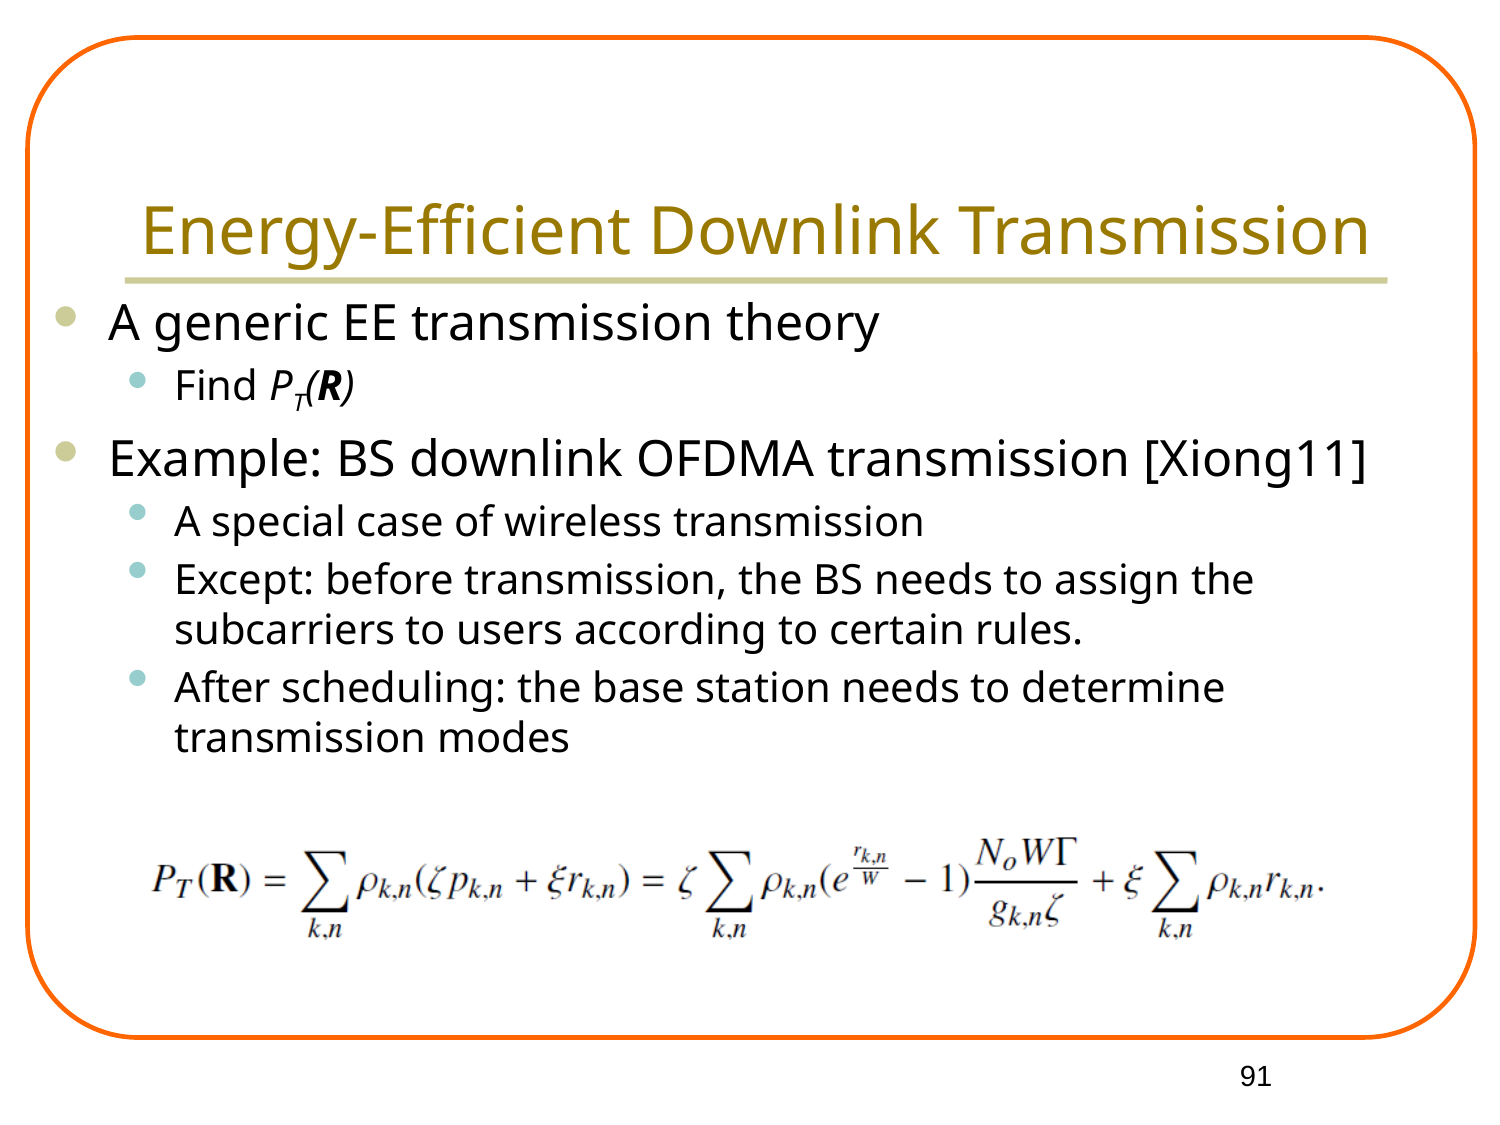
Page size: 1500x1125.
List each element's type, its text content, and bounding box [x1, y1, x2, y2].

picture [149, 830, 1336, 940]
slide_number 91 [1124, 1049, 1388, 1125]
list A generic EE transmission theory Find PT(R) Example: BS downlink OFDMA transmission [Xiong11] A special case of wireless transmission Except: before transmission, the BS needs to assign the subcarriers to users according to certain rules. After scheduling: the base station needs to determine transmission modes [37, 283, 1436, 946]
title Energy-Efficient Downlink Transmission [125, 87, 1465, 275]
